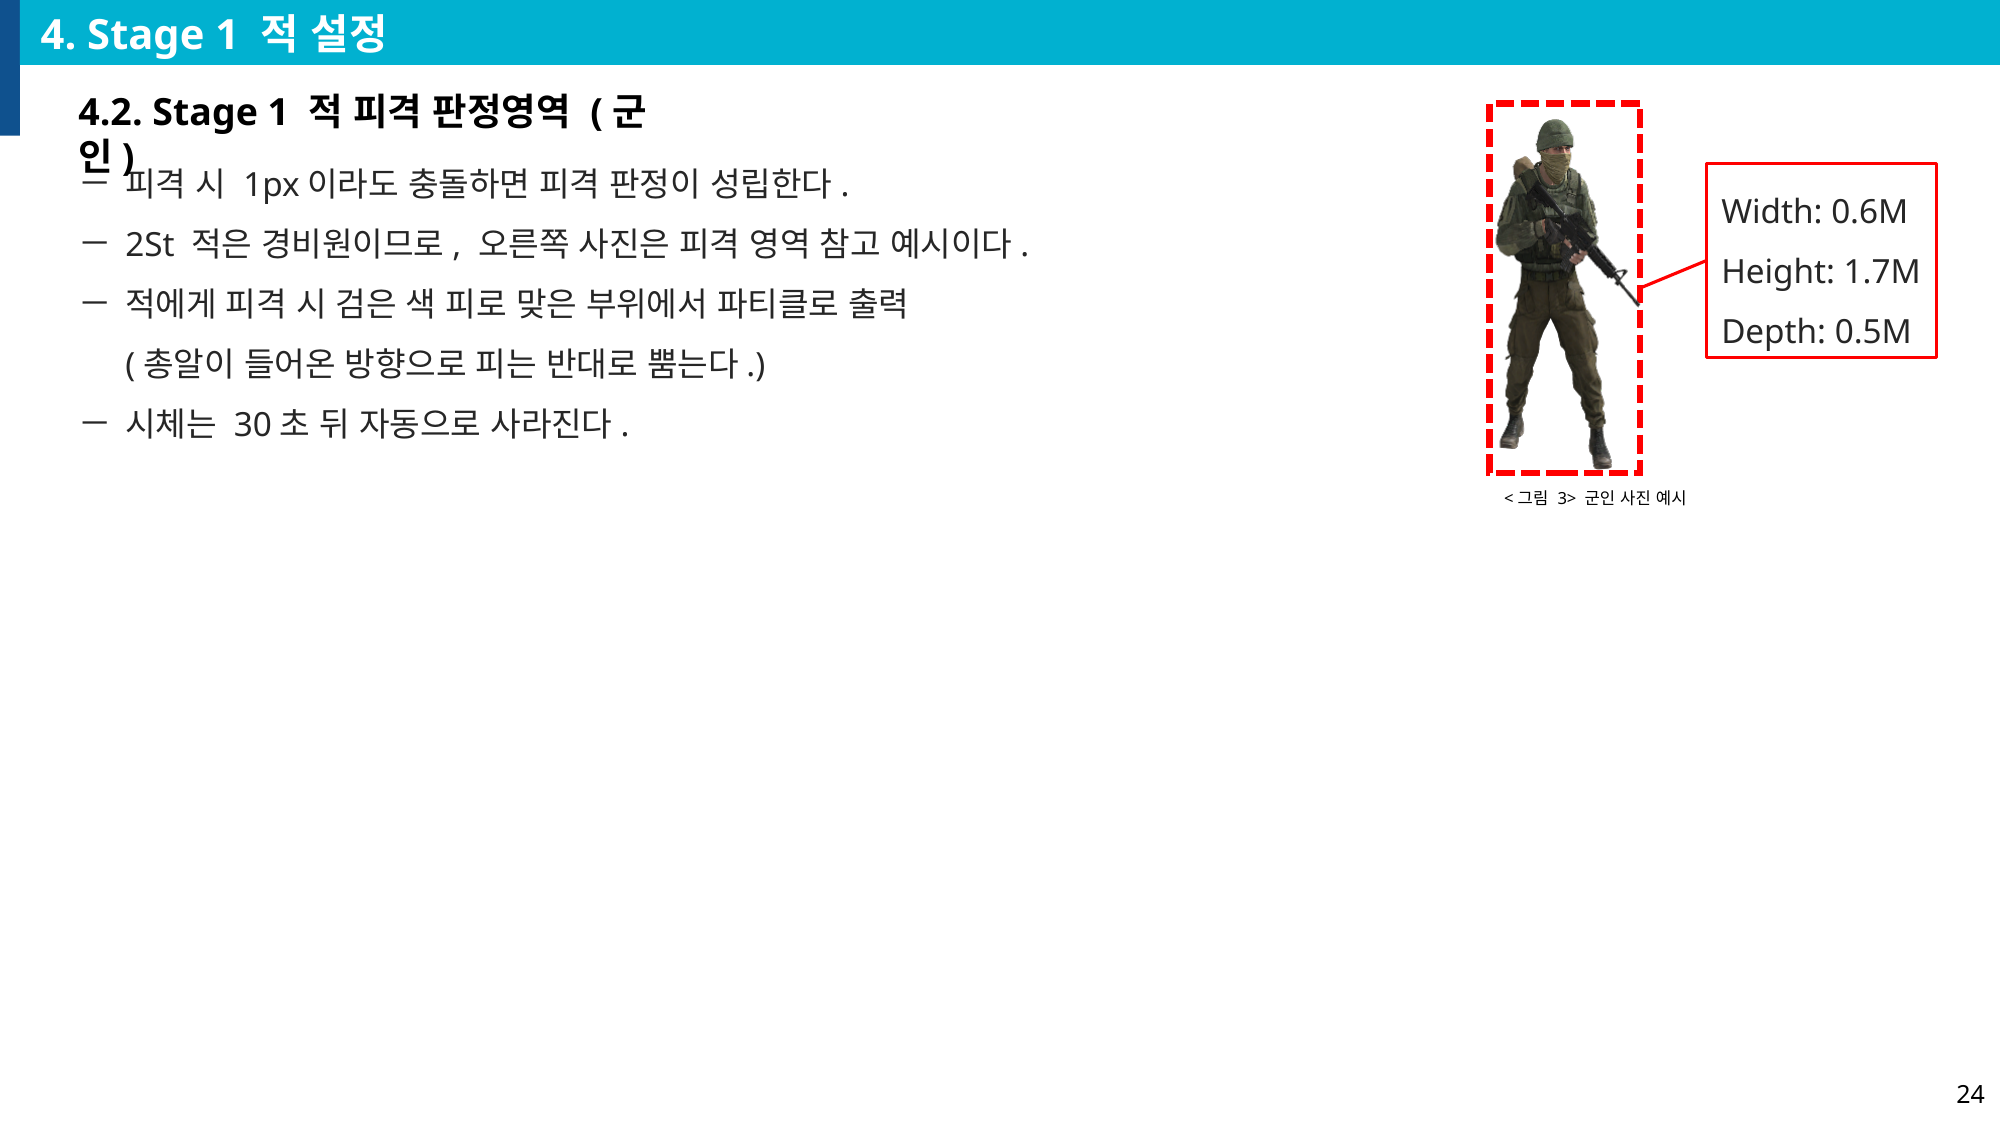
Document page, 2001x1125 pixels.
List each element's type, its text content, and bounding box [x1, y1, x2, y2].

text_box 4.2. Stage 1 적 피격 판정영역 (군인) [63, 80, 717, 185]
text_box <그림 3> 군인 사진 예시 [1489, 480, 1796, 516]
text_box 피격 시 1px이라도 충돌하면 피격 판정이 성립한다. 2St 적은 경비원이므로, 오른쪽 사진은 피격 영역 참고 예시이다. 적에게 피격 시 검은 색 피로 맞은 부위에서 파티클로 출력 (총알이 들어온 방향으로 피는 반대로 뿜는다.) 시체는 30초 뒤 자동으로 사라진다. [63, 135, 1446, 450]
text_box Width: 0.6M Height: 1.7M Depth: 0.5M [1707, 163, 1937, 358]
text_box [0, 0, 21, 137]
slide_number 24 [1936, 1065, 2000, 1125]
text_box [1446, 103, 1707, 493]
text_box 4. Stage 1 적 설정 [19, 0, 2000, 66]
